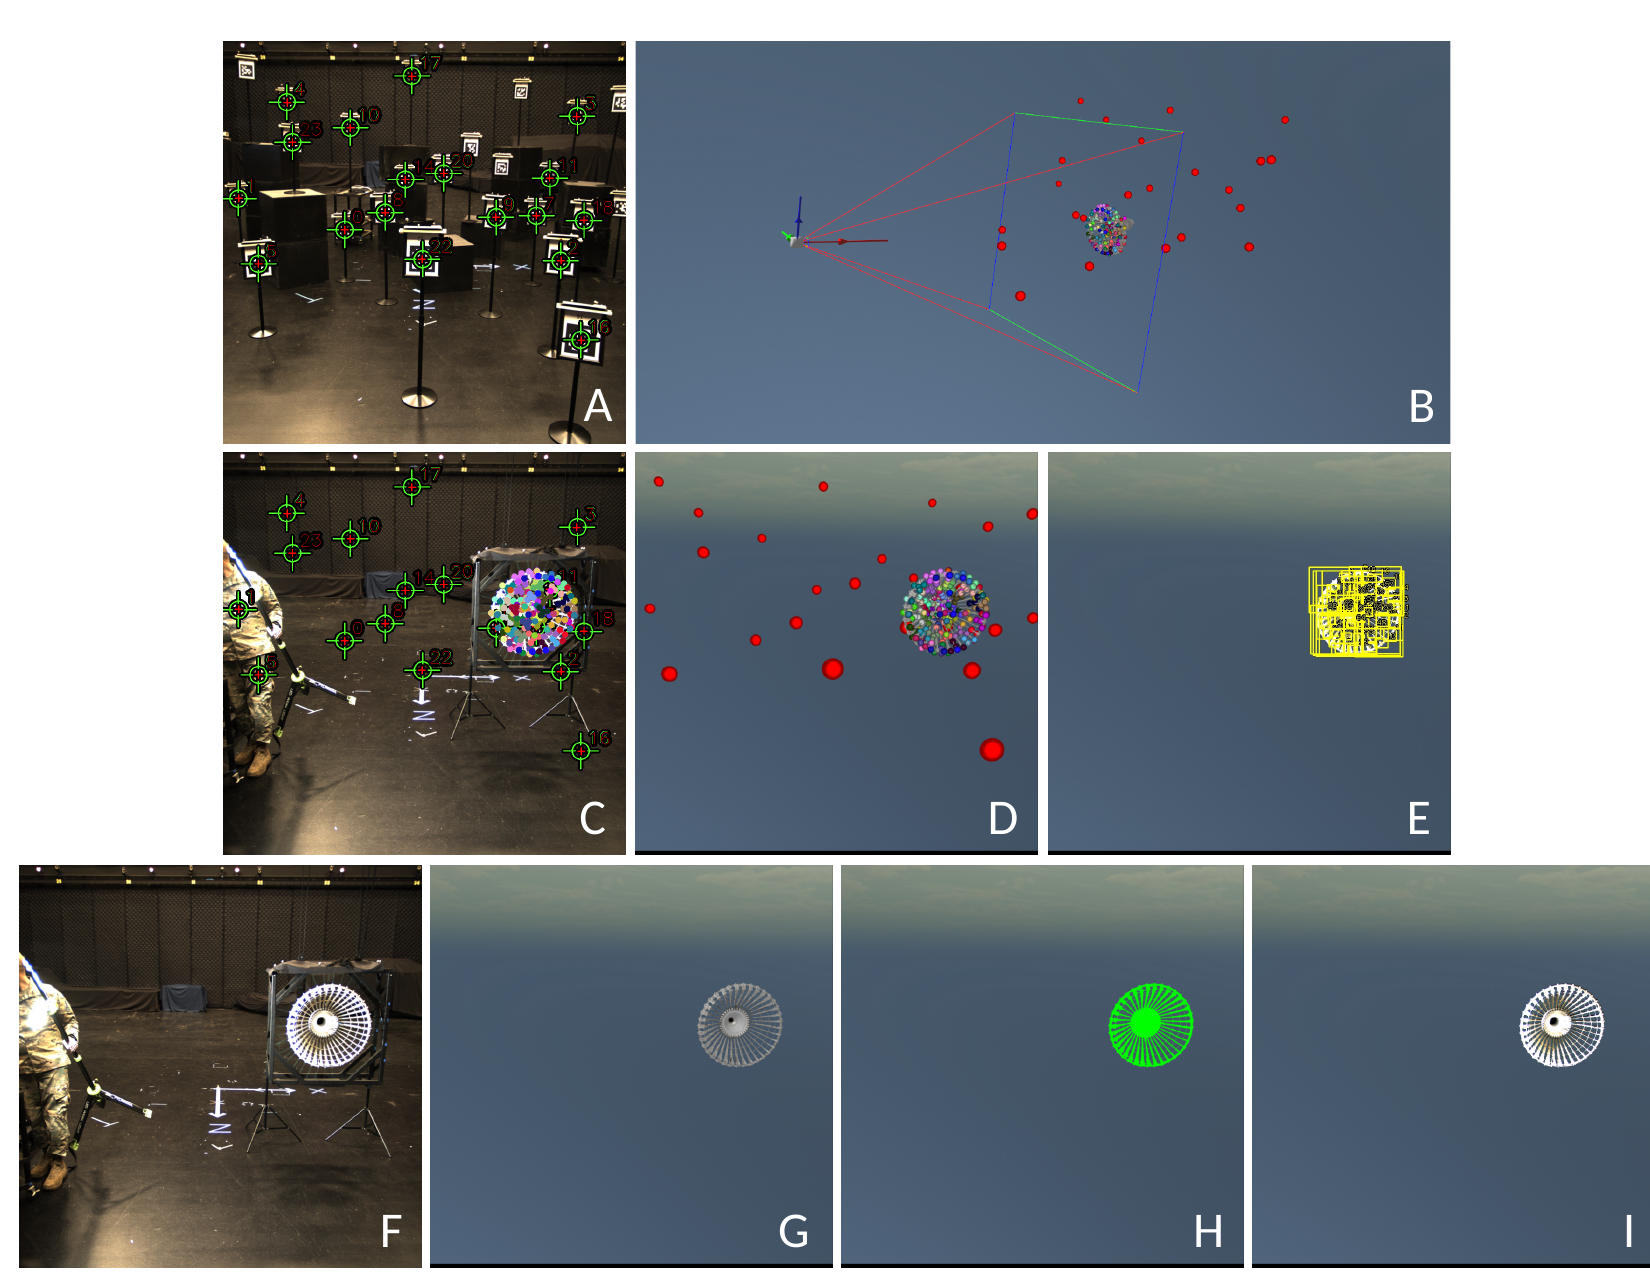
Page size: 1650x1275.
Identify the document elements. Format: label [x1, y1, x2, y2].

picture [1251, 864, 1650, 1268]
picture [19, 864, 423, 1268]
picture [430, 864, 834, 1268]
picture [841, 864, 1245, 1268]
picture [222, 40, 626, 444]
picture [635, 40, 1451, 444]
picture [1047, 452, 1451, 856]
picture [635, 452, 1039, 856]
picture [222, 452, 626, 856]
